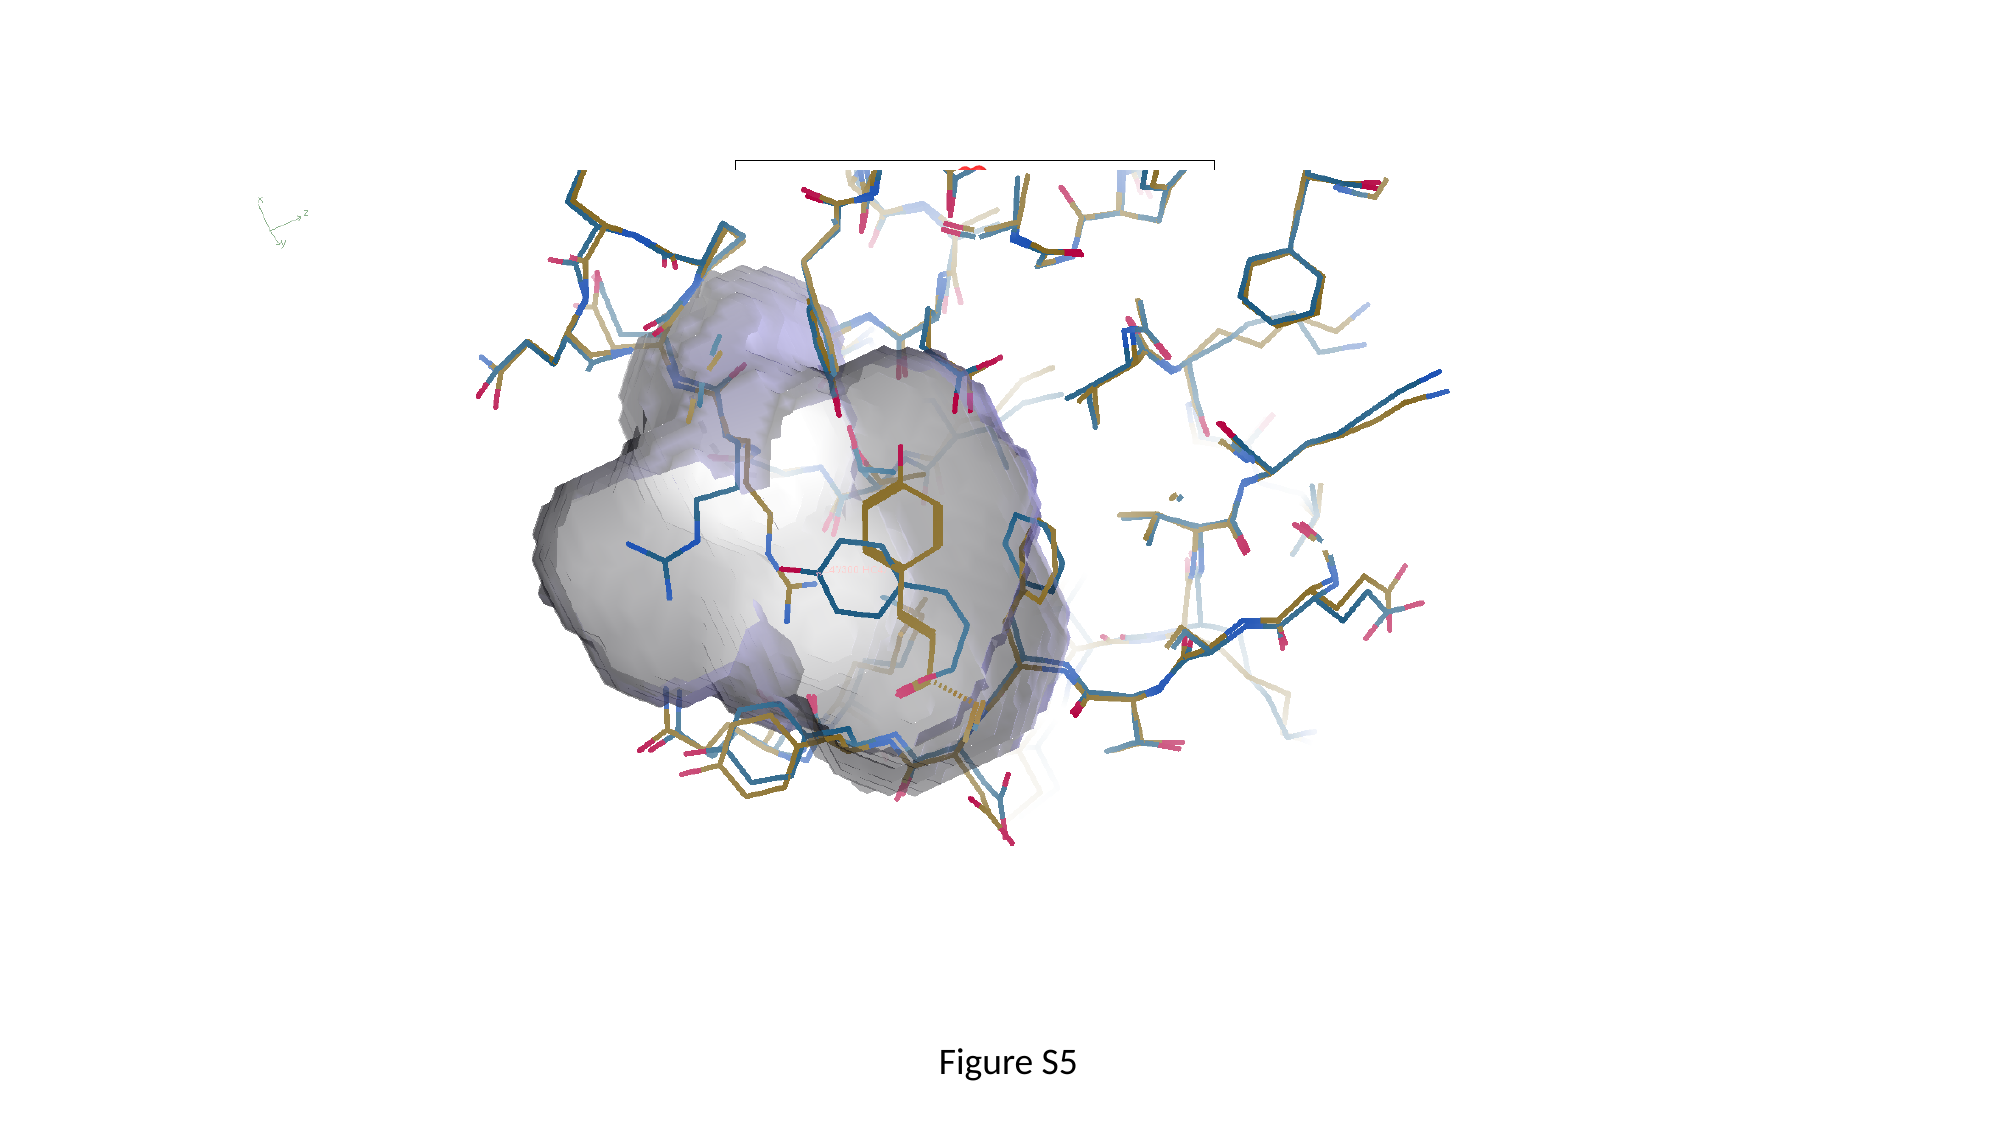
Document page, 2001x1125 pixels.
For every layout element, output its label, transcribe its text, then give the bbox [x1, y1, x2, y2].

text_box Figure S5 [924, 1030, 1094, 1090]
picture [180, 160, 1456, 976]
